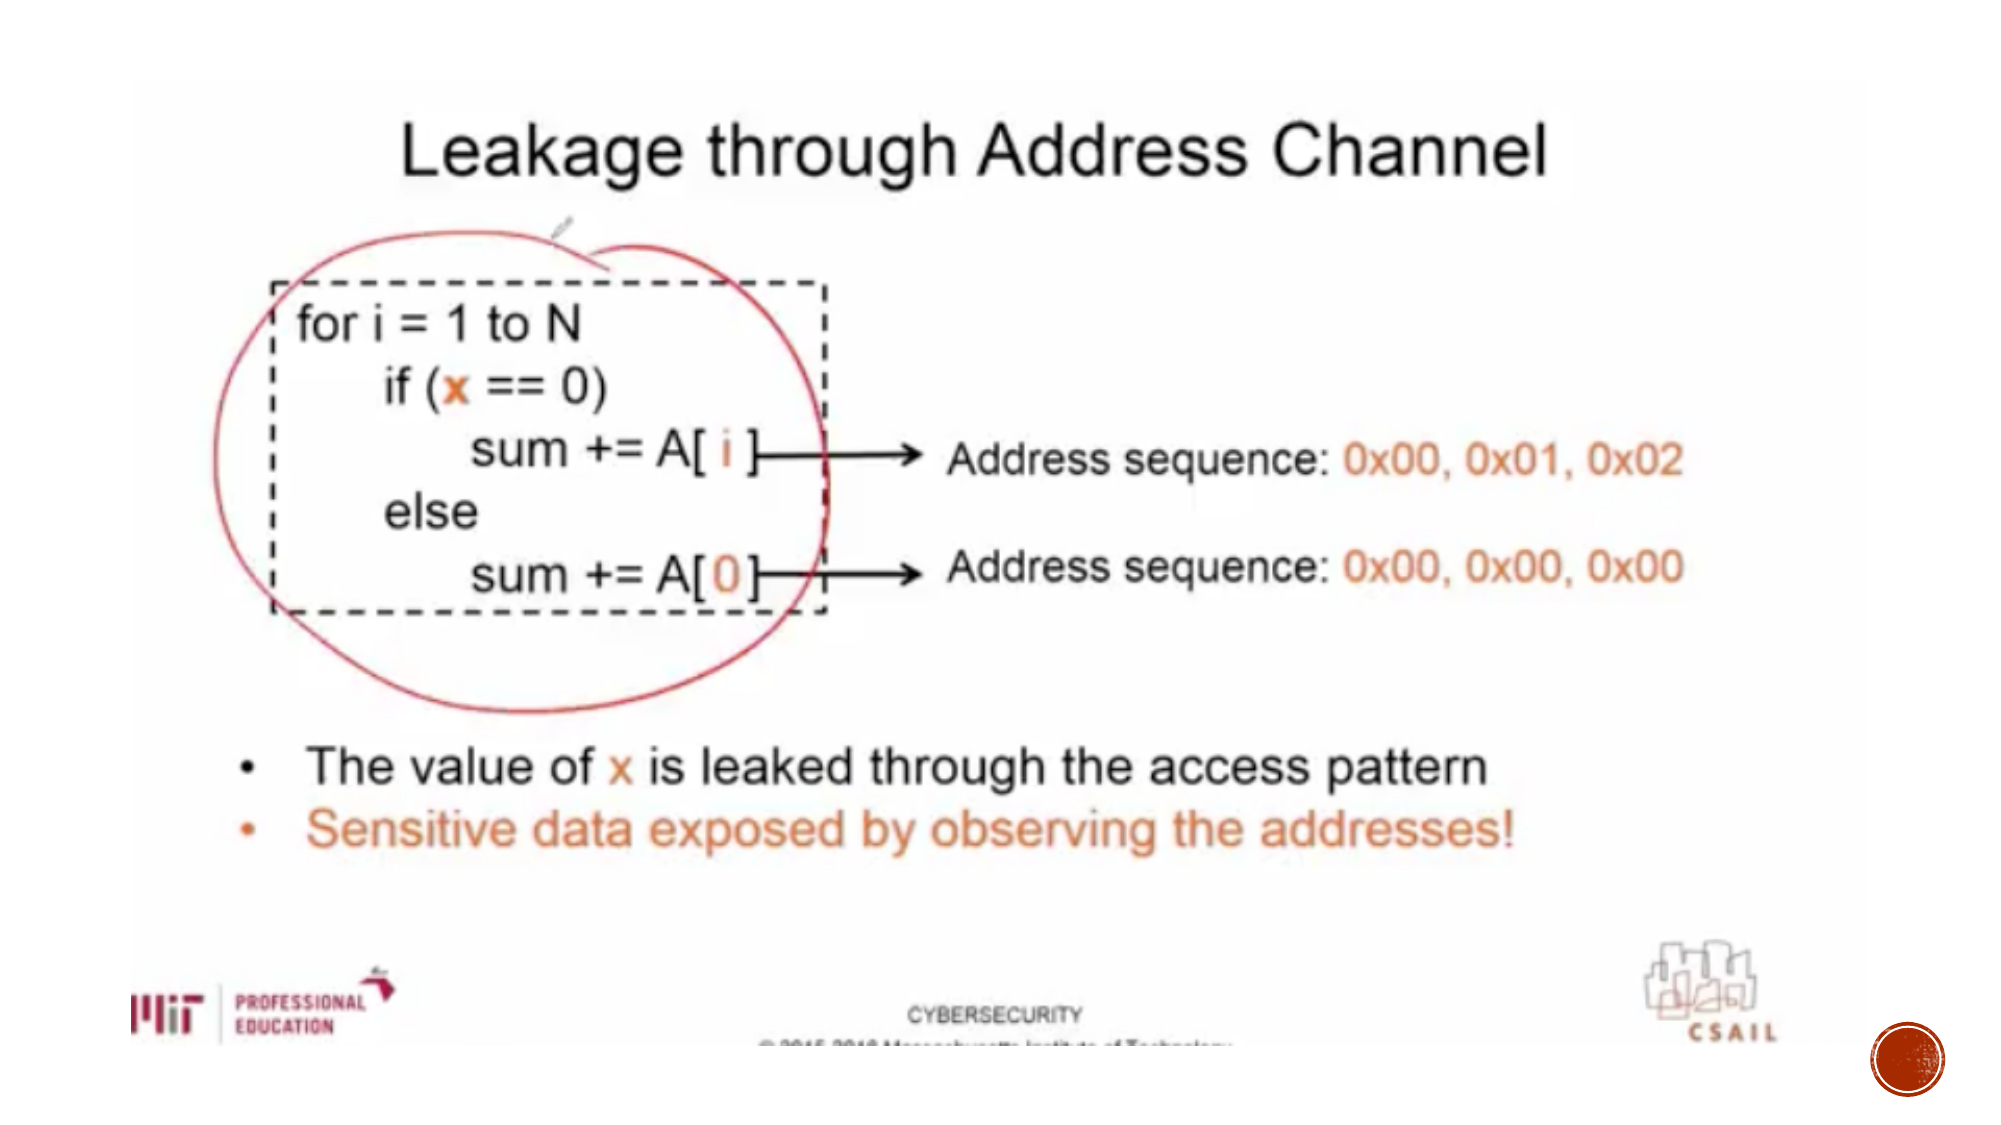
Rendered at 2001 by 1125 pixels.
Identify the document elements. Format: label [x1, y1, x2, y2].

picture [131, 79, 1869, 1046]
